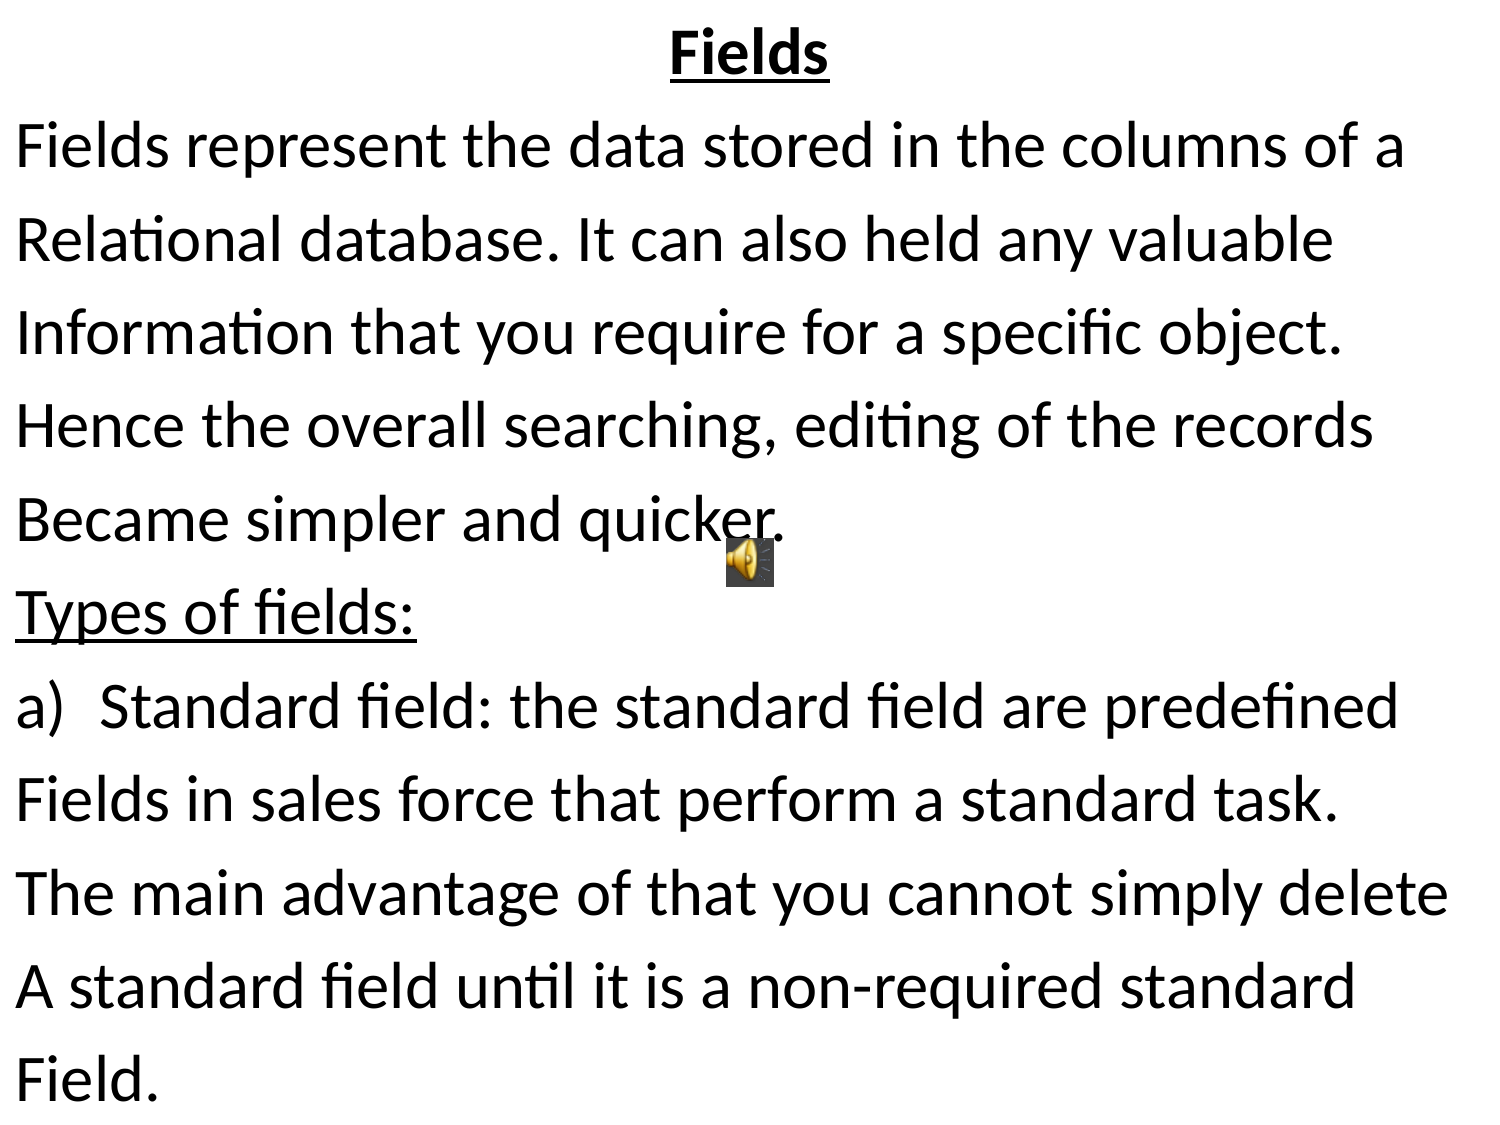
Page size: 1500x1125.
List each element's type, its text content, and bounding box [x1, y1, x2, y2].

picture [724, 537, 776, 588]
list Fields Fields represent the data stored in the columns of a Relational database. It can also held any valuable Information that you require for a specific object. Hence the overall searching, editing of the records Became simpler and quicker. Types of fields: Standard field: the standard field are predefined Fields in sales force that perform a standard task. The main advantage of that you cannot simply delete A standard field until it is a non-required standard Field. [0, 0, 1500, 1125]
